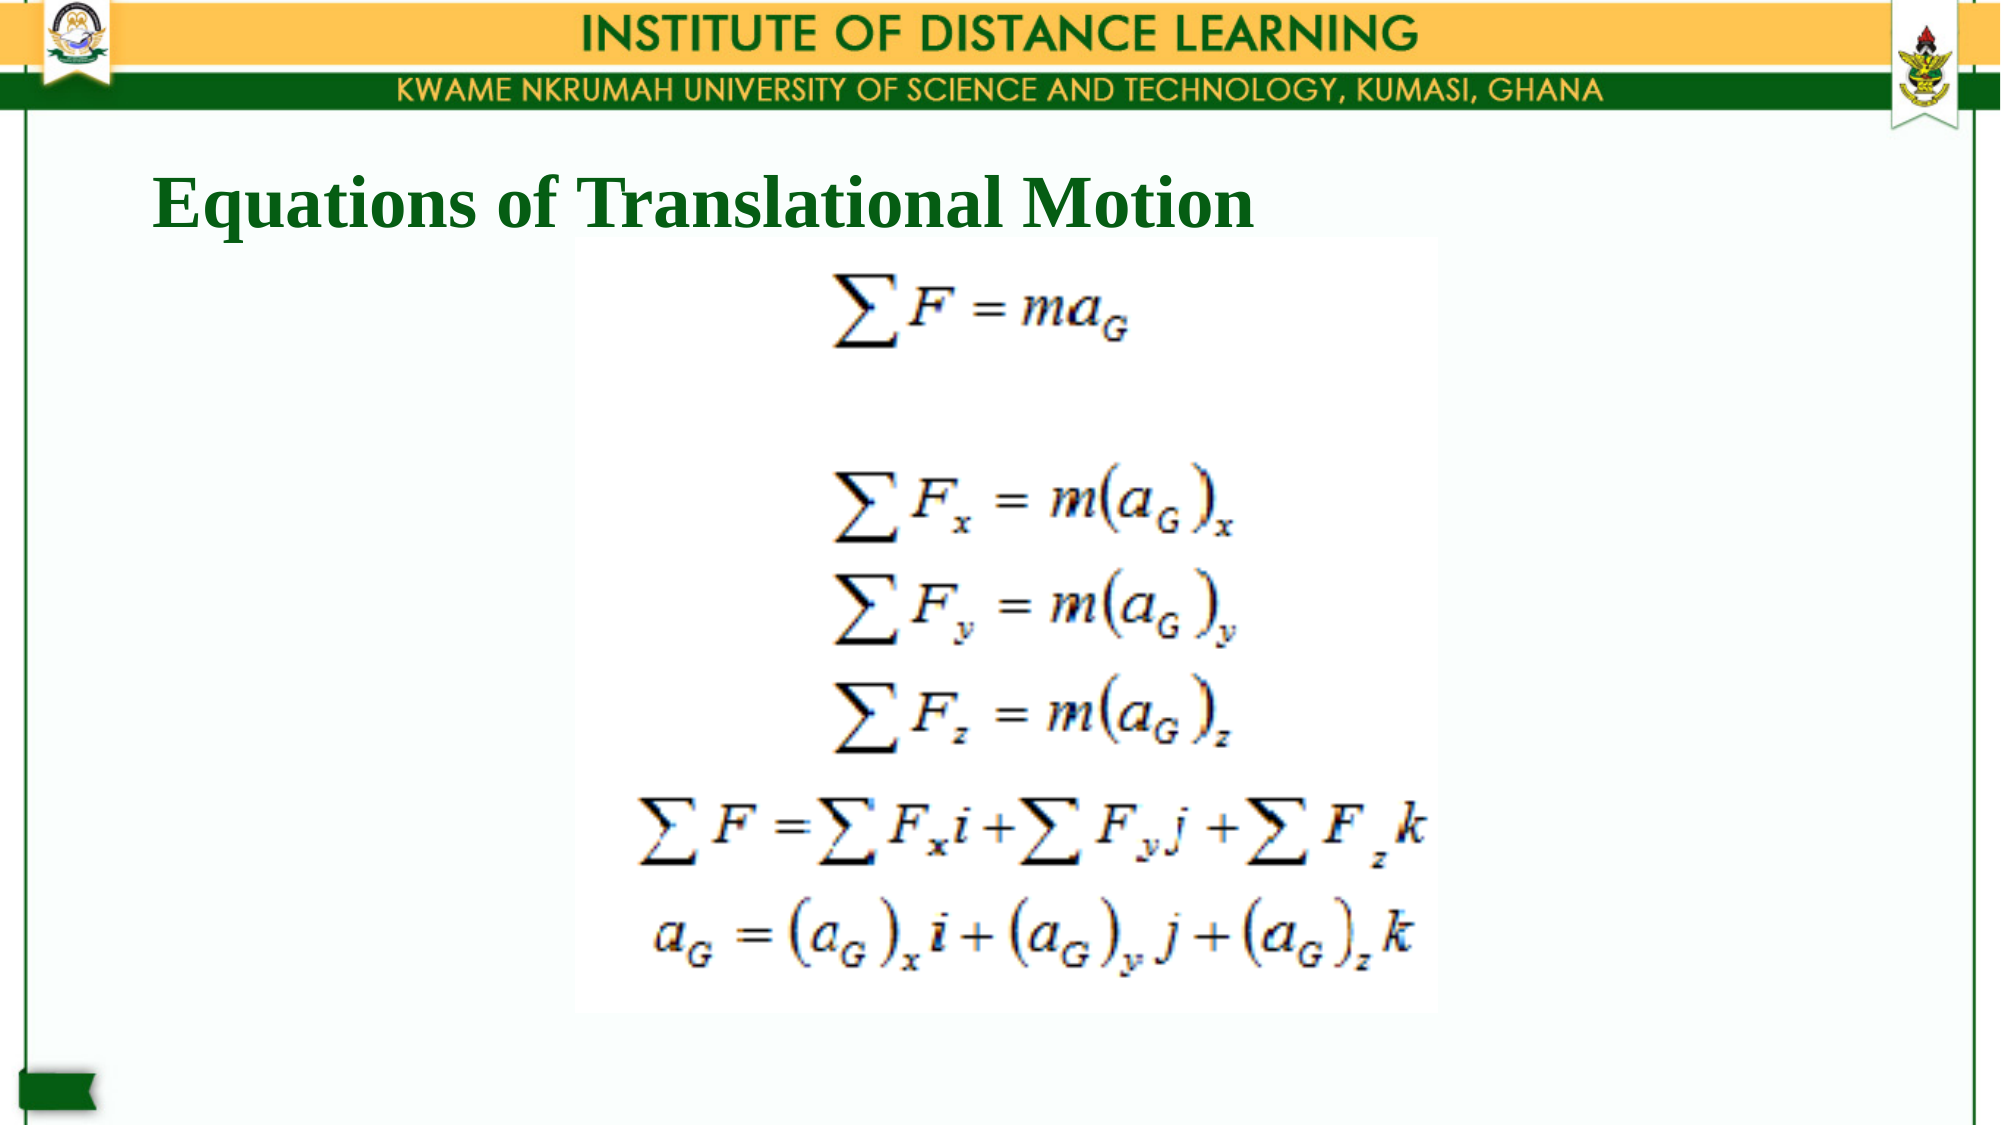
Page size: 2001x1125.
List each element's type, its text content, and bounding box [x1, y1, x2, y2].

title Equations of Translational Motion [137, 129, 1863, 278]
picture [0, 0, 2001, 1125]
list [574, 237, 1438, 1013]
